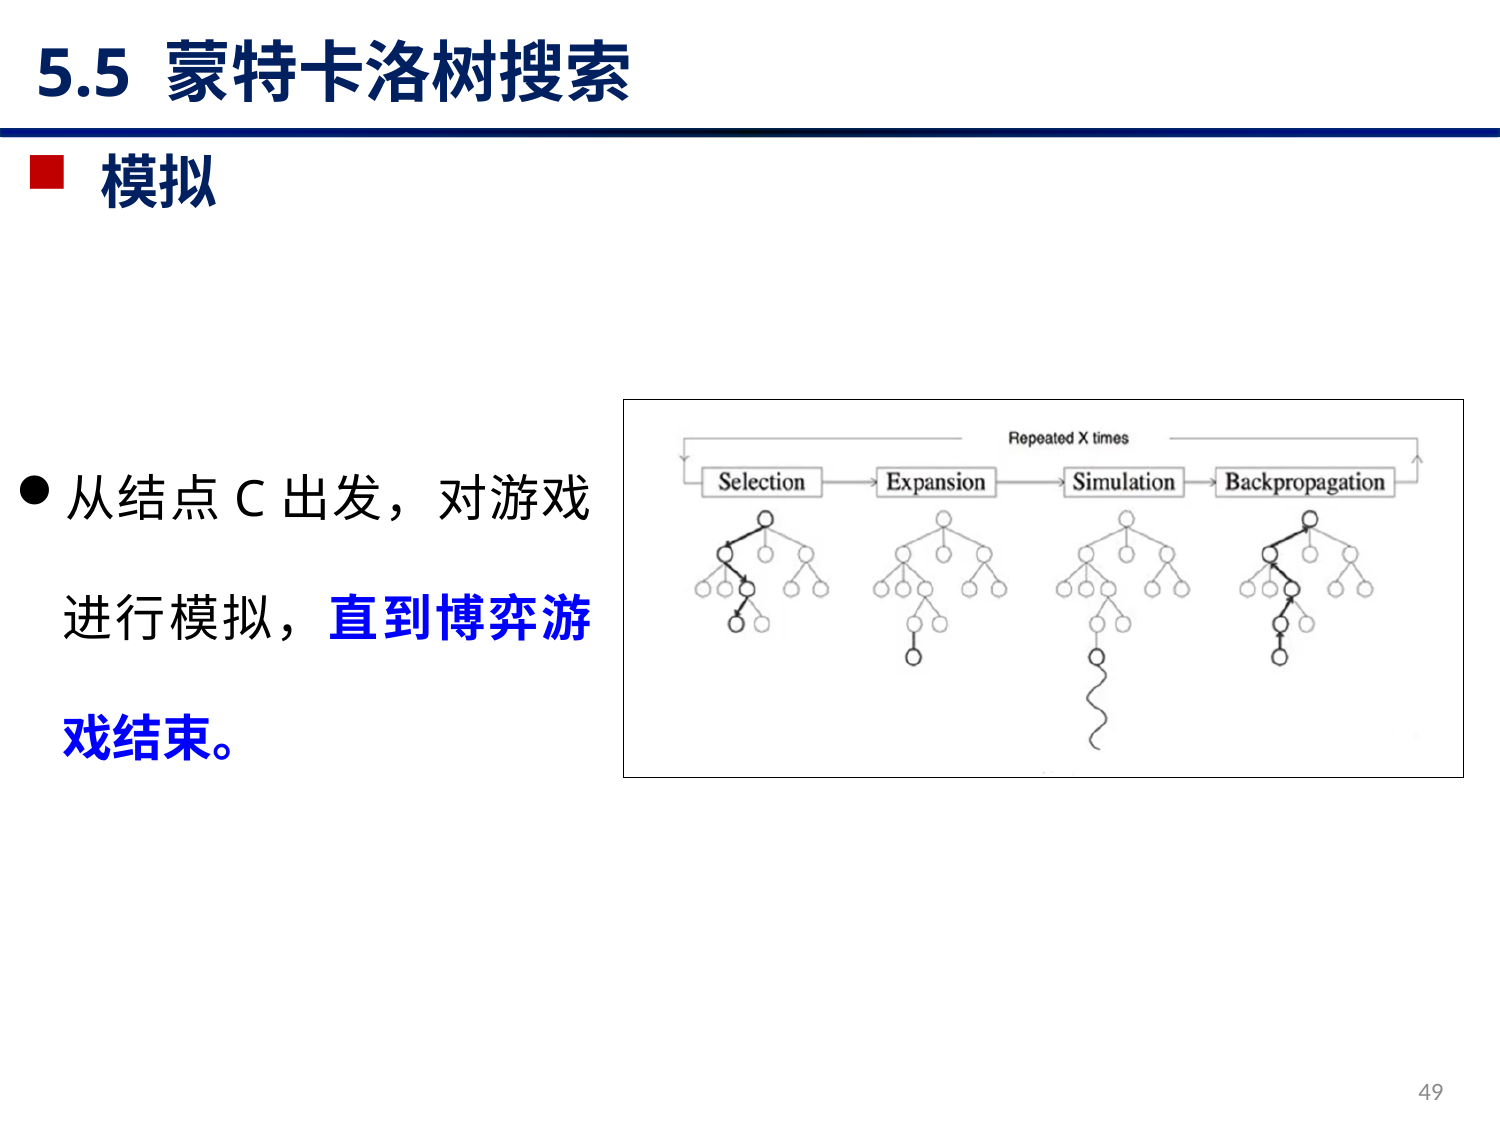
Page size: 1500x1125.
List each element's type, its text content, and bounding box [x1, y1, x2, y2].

picture [623, 398, 1464, 778]
text_box 模拟 [10, 145, 1393, 223]
picture [0, 128, 1500, 138]
title 5.5 蒙特卡洛树搜索 [21, 22, 1439, 116]
text_box 从结点C出发，对游戏进行模拟，直到博弈游戏结束。 [1, 398, 607, 774]
slide_number 49 [1108, 1060, 1459, 1121]
